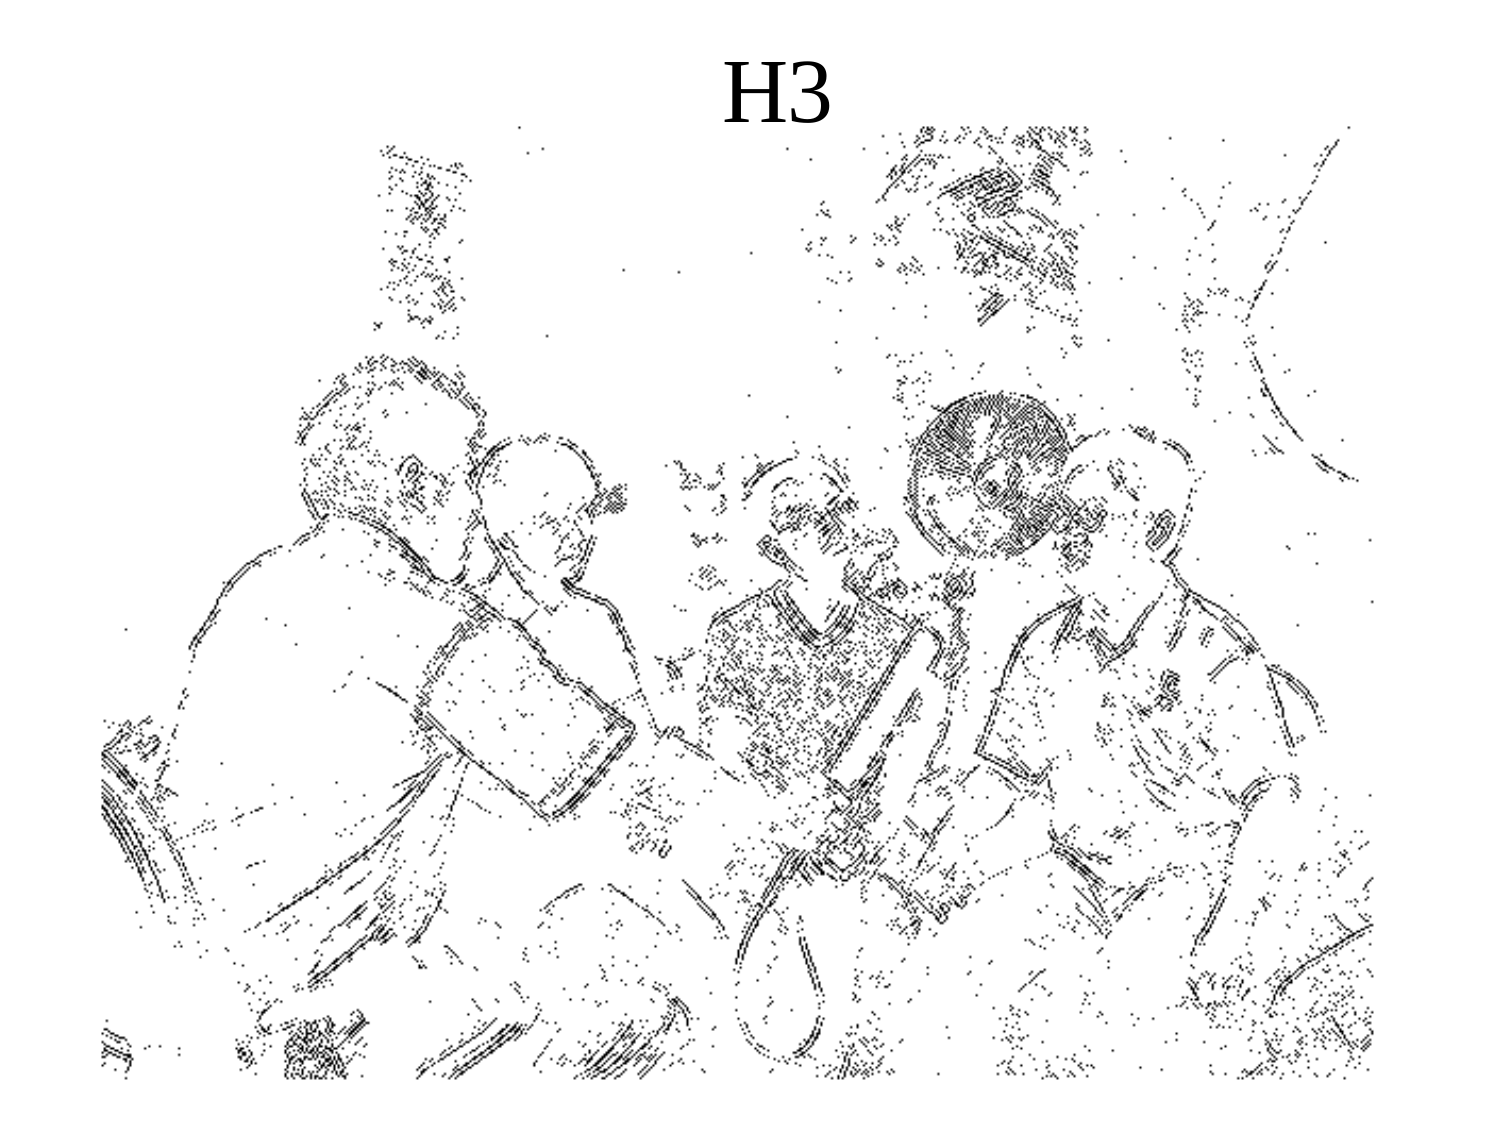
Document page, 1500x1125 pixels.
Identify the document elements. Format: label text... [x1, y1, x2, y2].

picture [99, 124, 1377, 1083]
title H3 [159, 42, 1397, 149]
